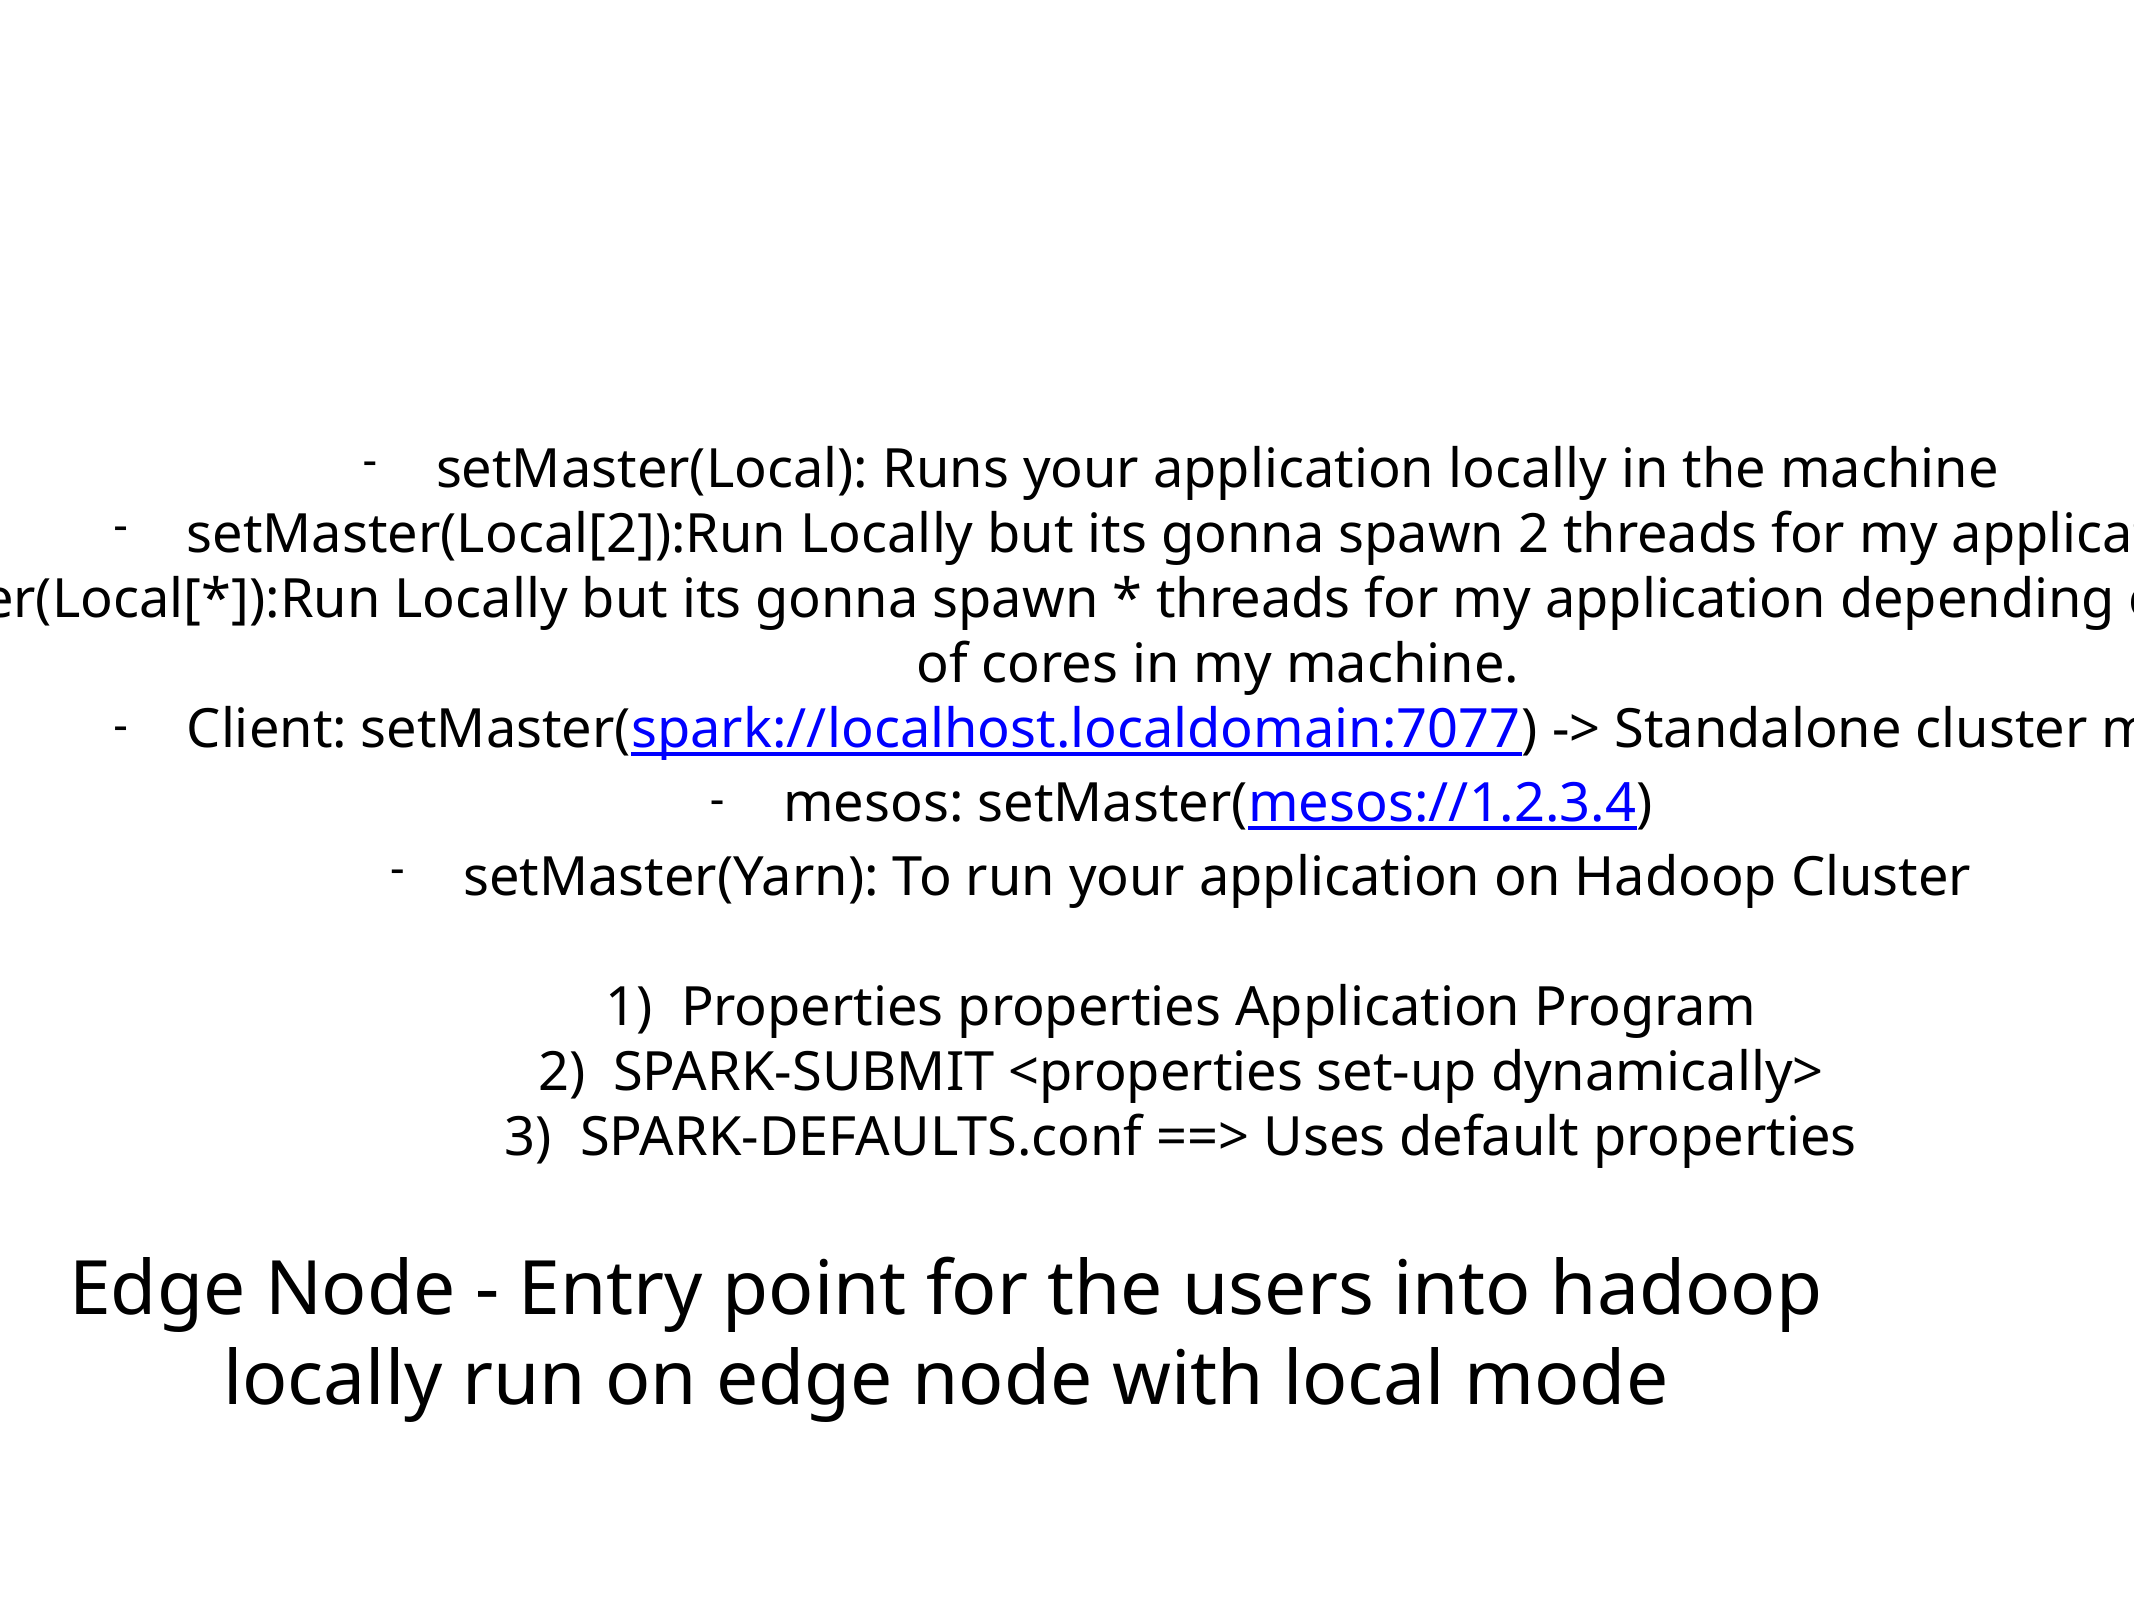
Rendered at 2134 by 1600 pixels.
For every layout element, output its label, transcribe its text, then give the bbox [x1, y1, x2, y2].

text_box Edge Node - Entry point for the users into hadoop locally run on edge node with local mode [60, 1231, 1833, 1428]
text_box setMaster(Local): Runs your application locally in the machine setMaster(Local[2]):Run Locally but its gonna spawn 2 threads for my application. setMaster(Local[*]):Run Locally but its gonna spawn * threads for my application depending on available number of cores in my machine. Client: setMaster(spark://localhost.localdomain:7077) -> Standalone cluster mode mesos: setMaster(mesos://1.2.3.4) setMaster(Yarn): To run your application on Hadoop Cluster Properties properties Application Program SPARK-SUBMIT <properties set-up dynamically> SPARK-DEFAULTS.conf ==> Uses default properties [0, 425, 2134, 1175]
